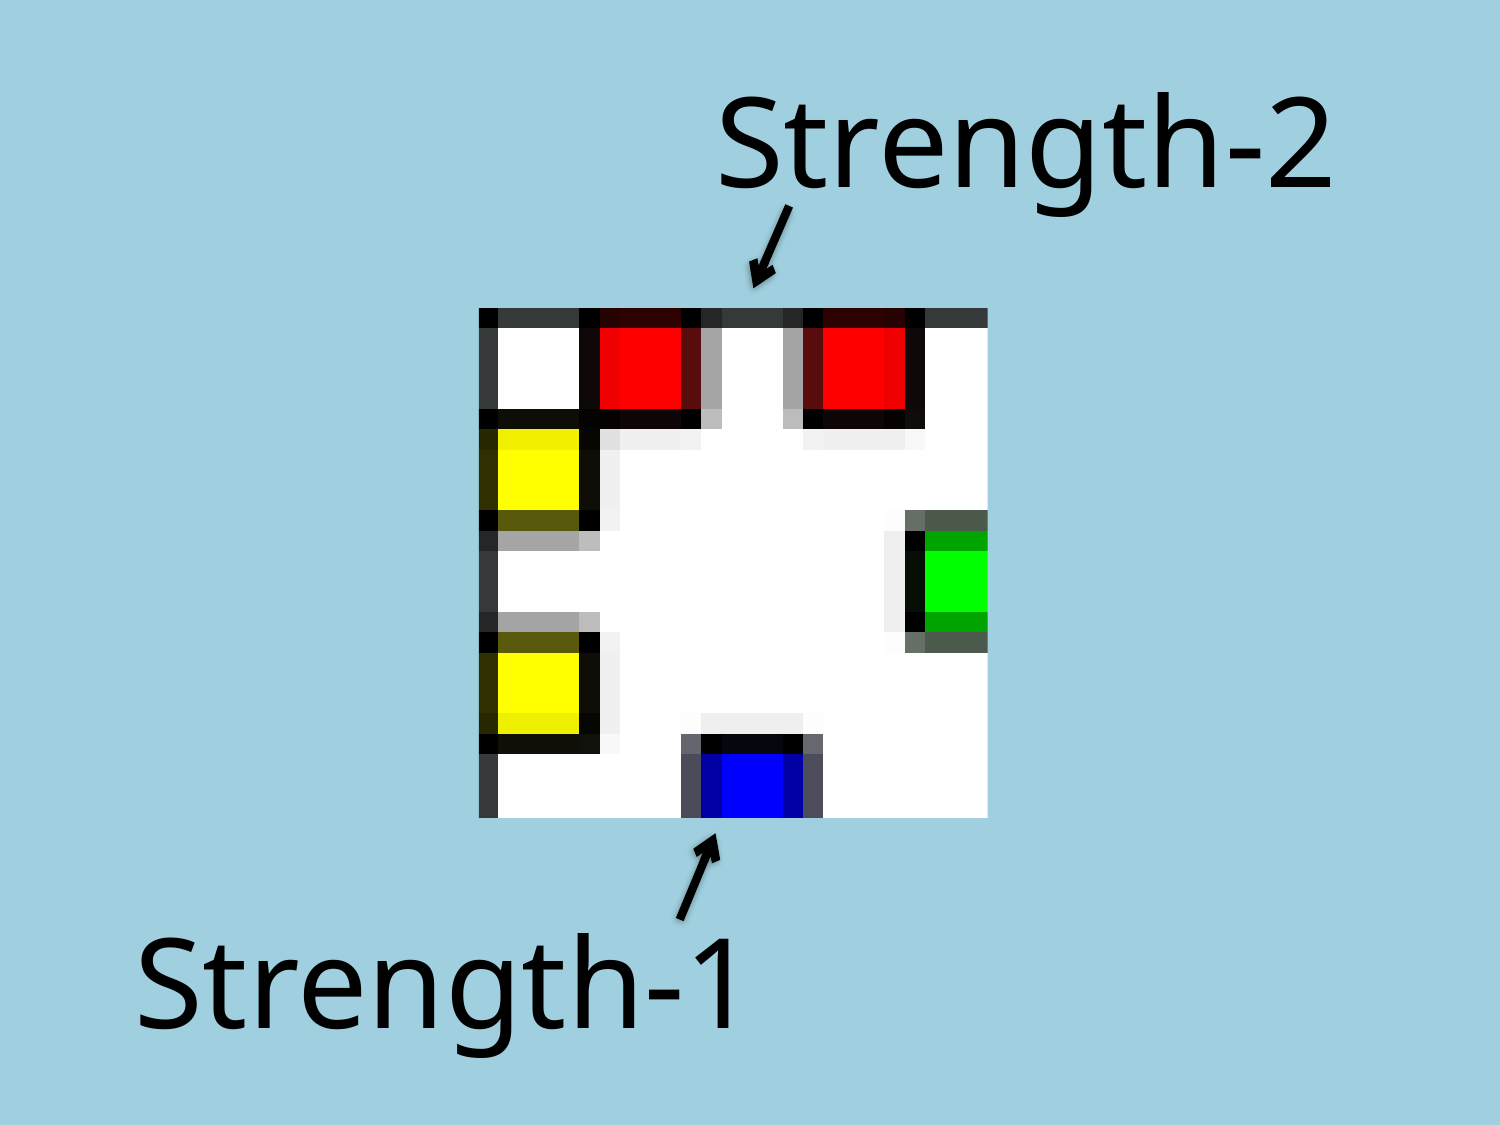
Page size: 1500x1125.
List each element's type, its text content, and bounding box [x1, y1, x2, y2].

picture [478, 308, 988, 818]
text_box Strength-2 [657, 55, 1395, 221]
text_box Strength-1 [77, 896, 814, 1061]
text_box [753, 205, 790, 289]
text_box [679, 833, 716, 920]
